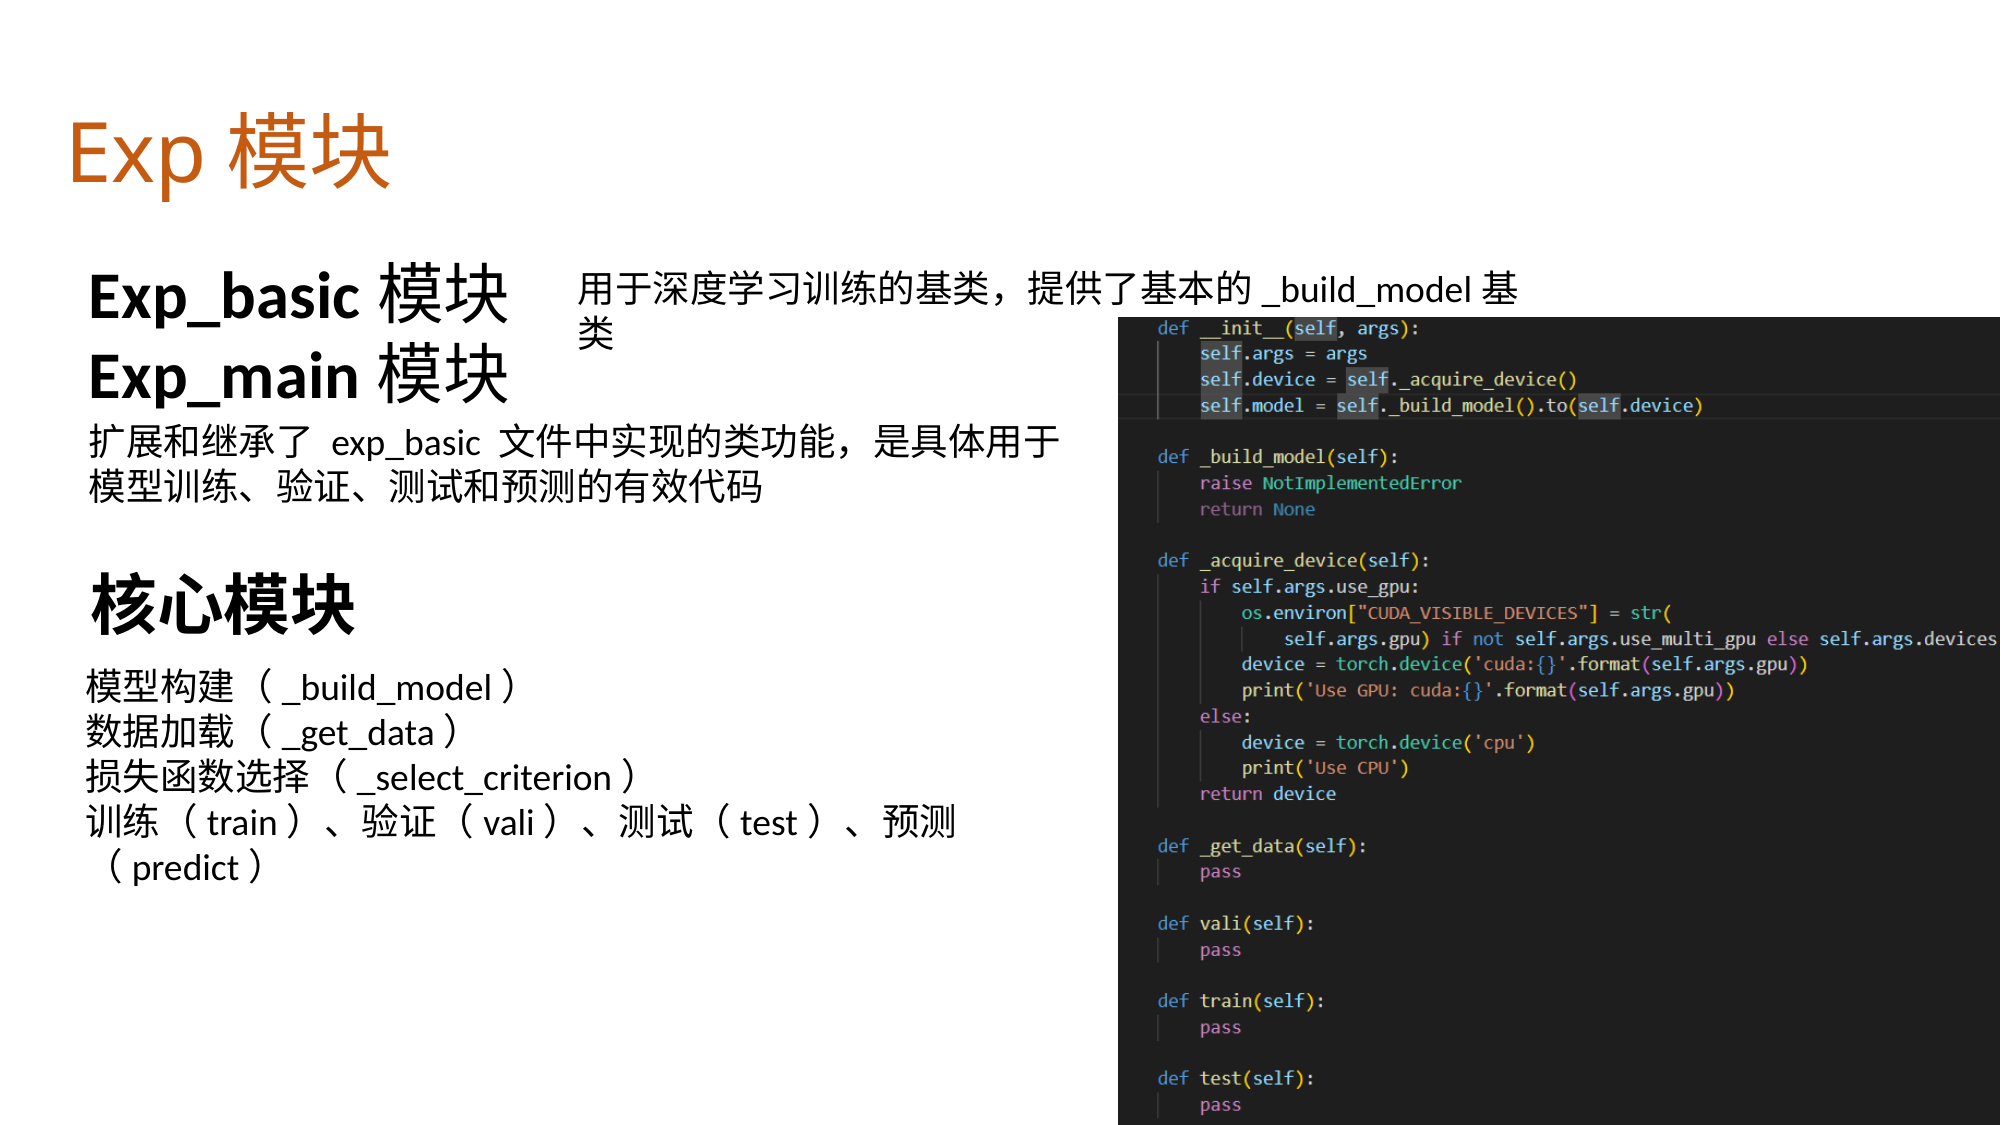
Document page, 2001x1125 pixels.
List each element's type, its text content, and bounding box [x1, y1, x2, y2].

text_box 核心模块 [75, 555, 373, 650]
text_box Exp_basic模块 Exp_main模块 [74, 244, 1075, 410]
text_box 模型构建（_build_model） 数据加载（_get_data） 损失函数选择（_select_criterion） 训练（train）、验证（vali）、测试（test）、预测（predict） [70, 655, 1075, 896]
text_box 用于深度学习训练的基类，提供了基本的_build_model基类 [562, 257, 1563, 362]
picture [1118, 317, 2000, 1125]
title Exp模块 [50, 47, 1959, 265]
text_box 扩展和继承了 exp_basic 文件中实现的类功能，是具体用于模型训练、验证、测试和预测的有效代码 [74, 410, 1078, 516]
